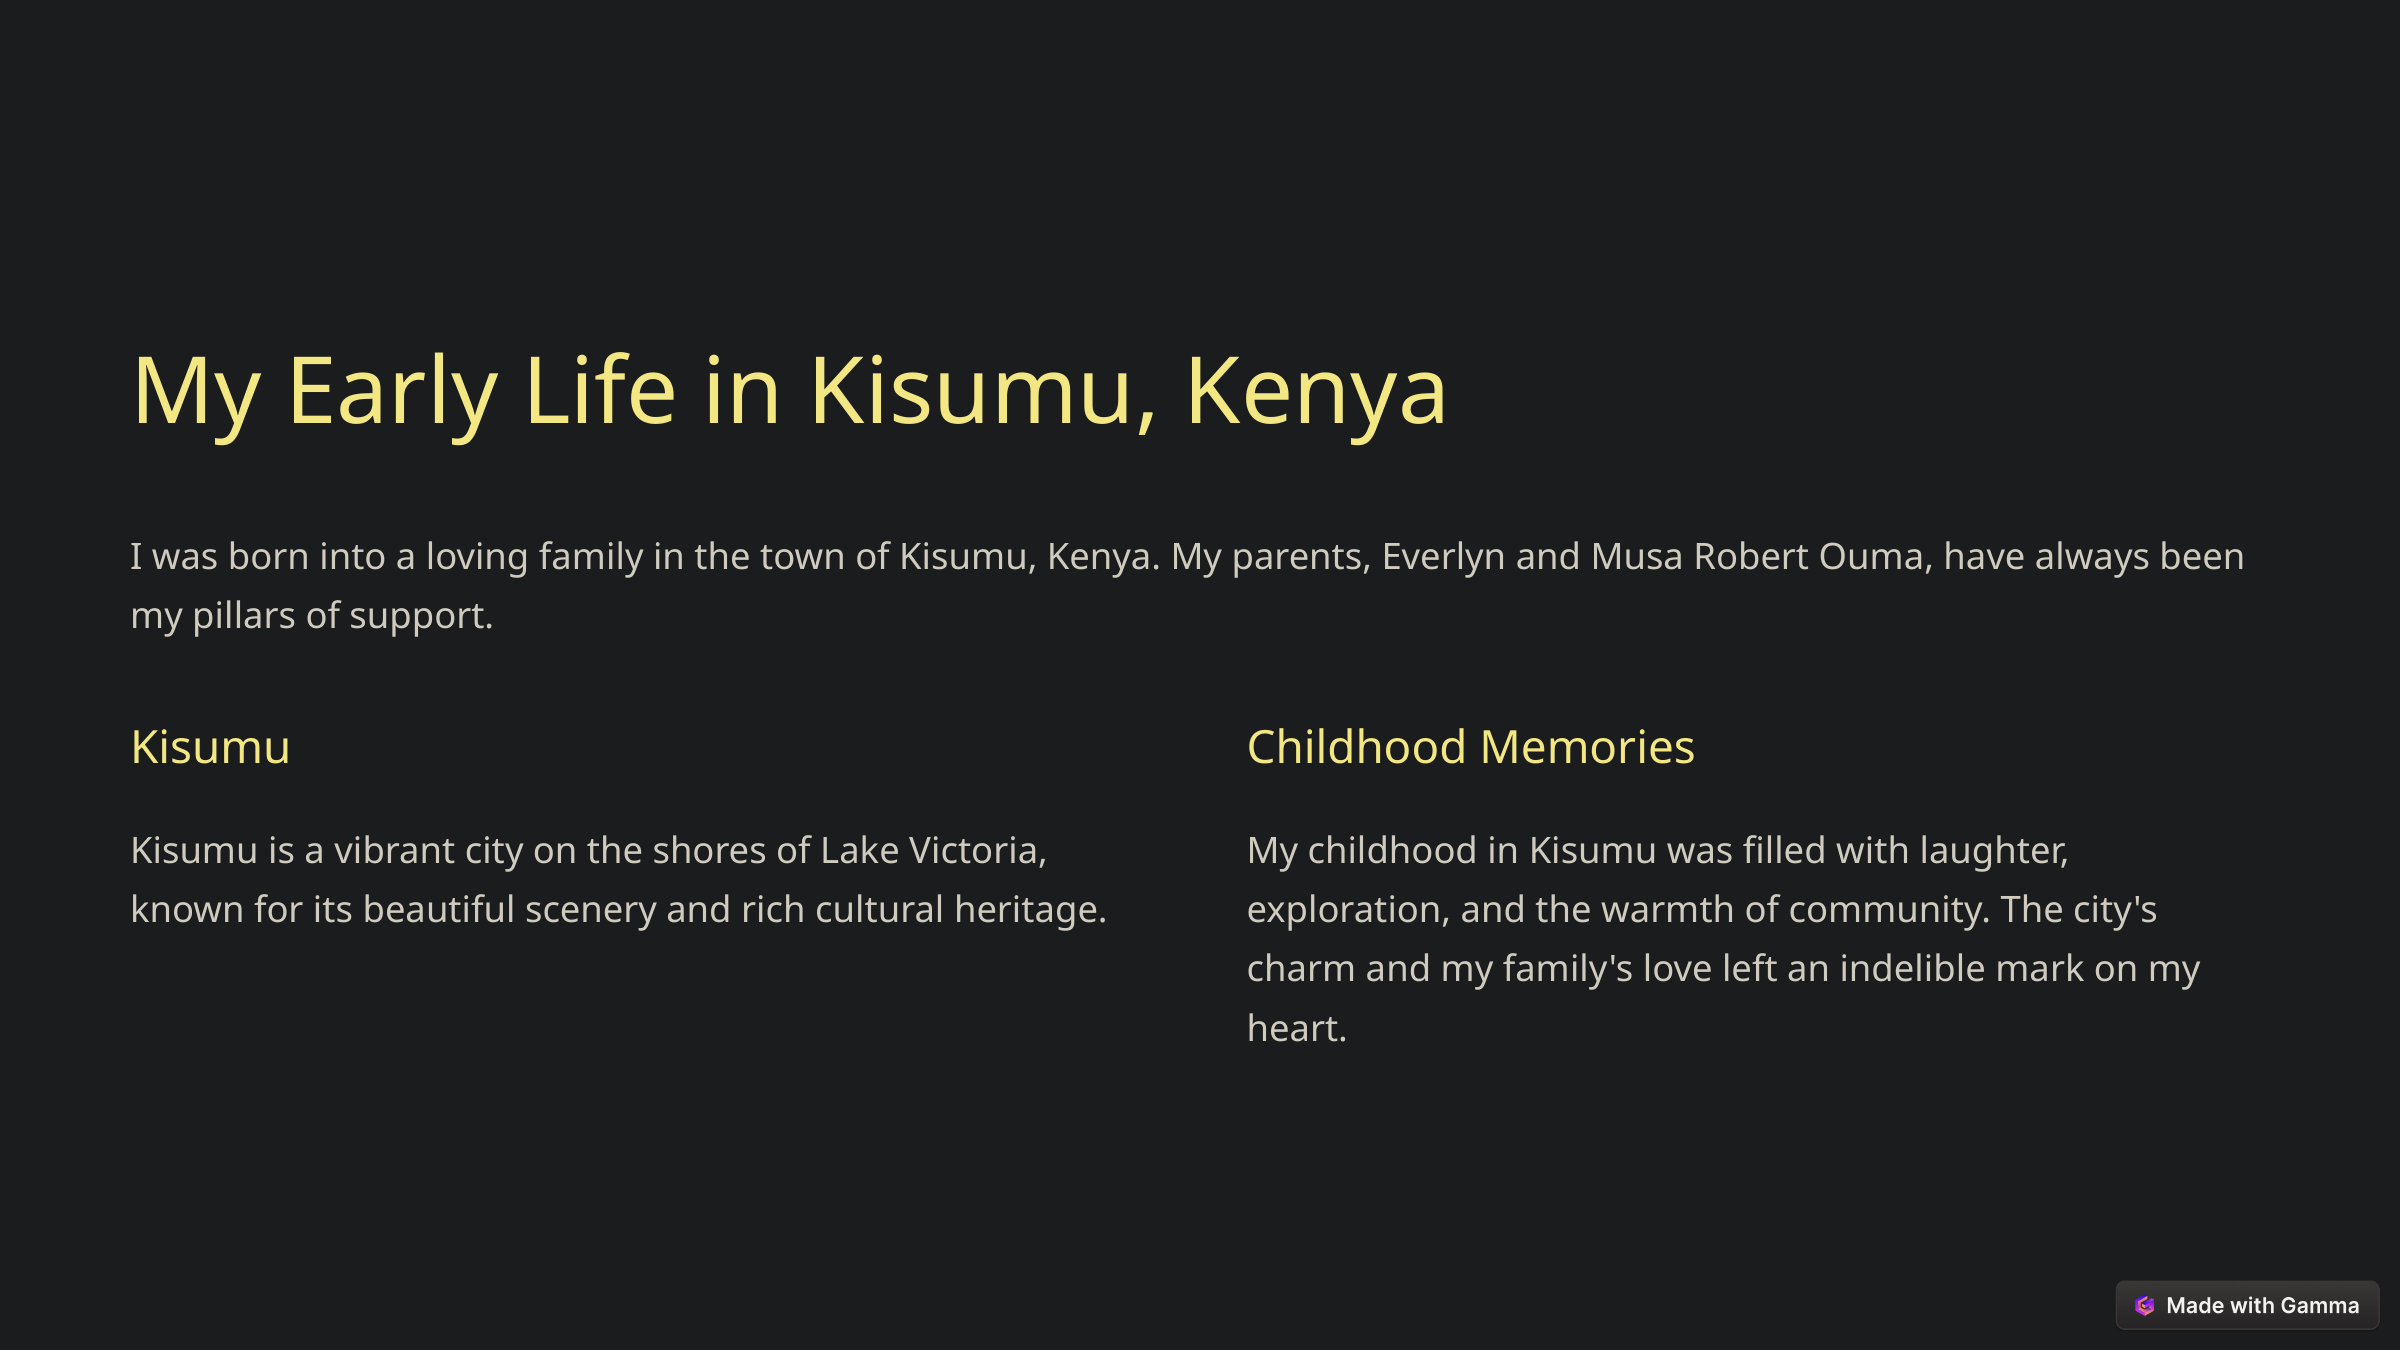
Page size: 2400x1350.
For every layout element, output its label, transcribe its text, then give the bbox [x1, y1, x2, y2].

text_box I was born into a loving family in the town of Kisumu, Kenya. My parents, Everlyn and Musa Robert Ouma, have always been my pillars of support. [130, 517, 2270, 637]
text_box Childhood Memories [1246, 715, 1721, 774]
text_box My Early Life in Kisumu, Kenya [130, 326, 1525, 444]
text_box My childhood in Kisumu was filled with laughter, exploration, and the warmth of community. The city's charm and my family's love left an indelible mark on my heart. [1246, 811, 2271, 990]
text_box Kisumu [130, 715, 596, 774]
text_box Kisumu is a vibrant city on the shores of Lake Victoria, known for its beautiful scenery and rich cultural heritage. [130, 811, 1155, 931]
picture [2106, 1271, 2389, 1339]
